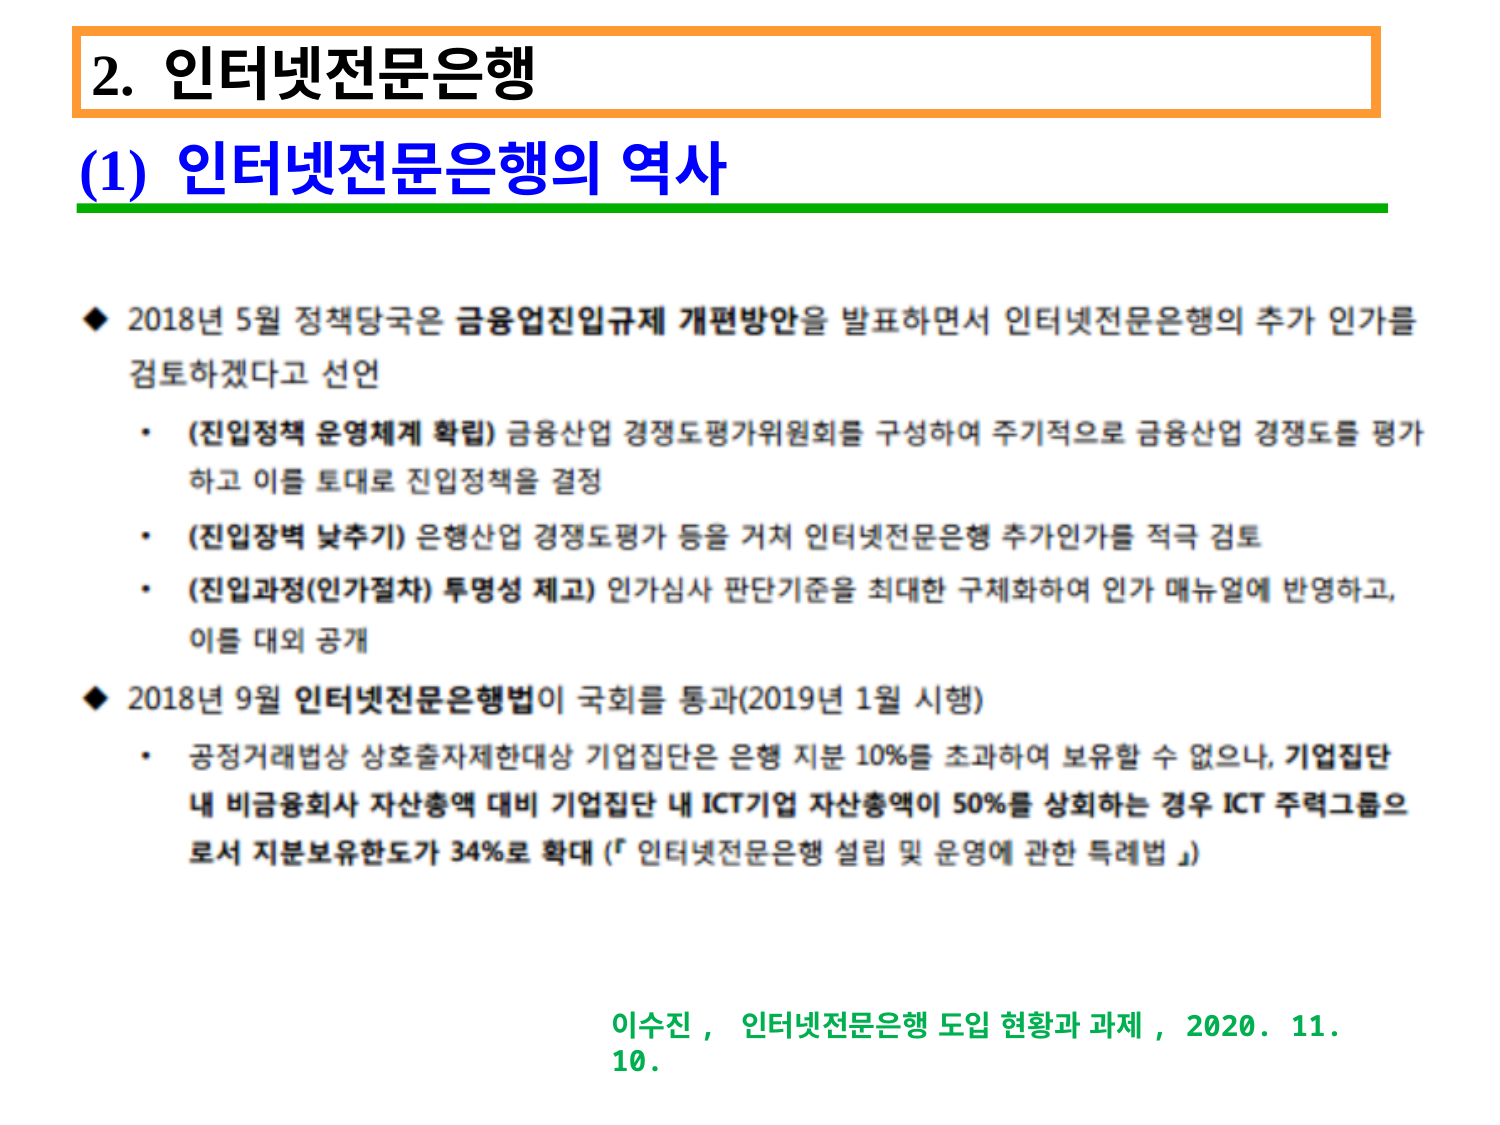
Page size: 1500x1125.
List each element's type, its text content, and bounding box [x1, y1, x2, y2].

subtitle (1) 인터넷전문은행의 역사 [64, 124, 1448, 211]
picture [64, 284, 1447, 894]
text_box 2. 인터넷전문은행 [76, 30, 1376, 114]
text_box 이수진, 인터넷전문은행 도입 현황과 과제, 2020. 11. 10. [596, 1000, 1424, 1085]
